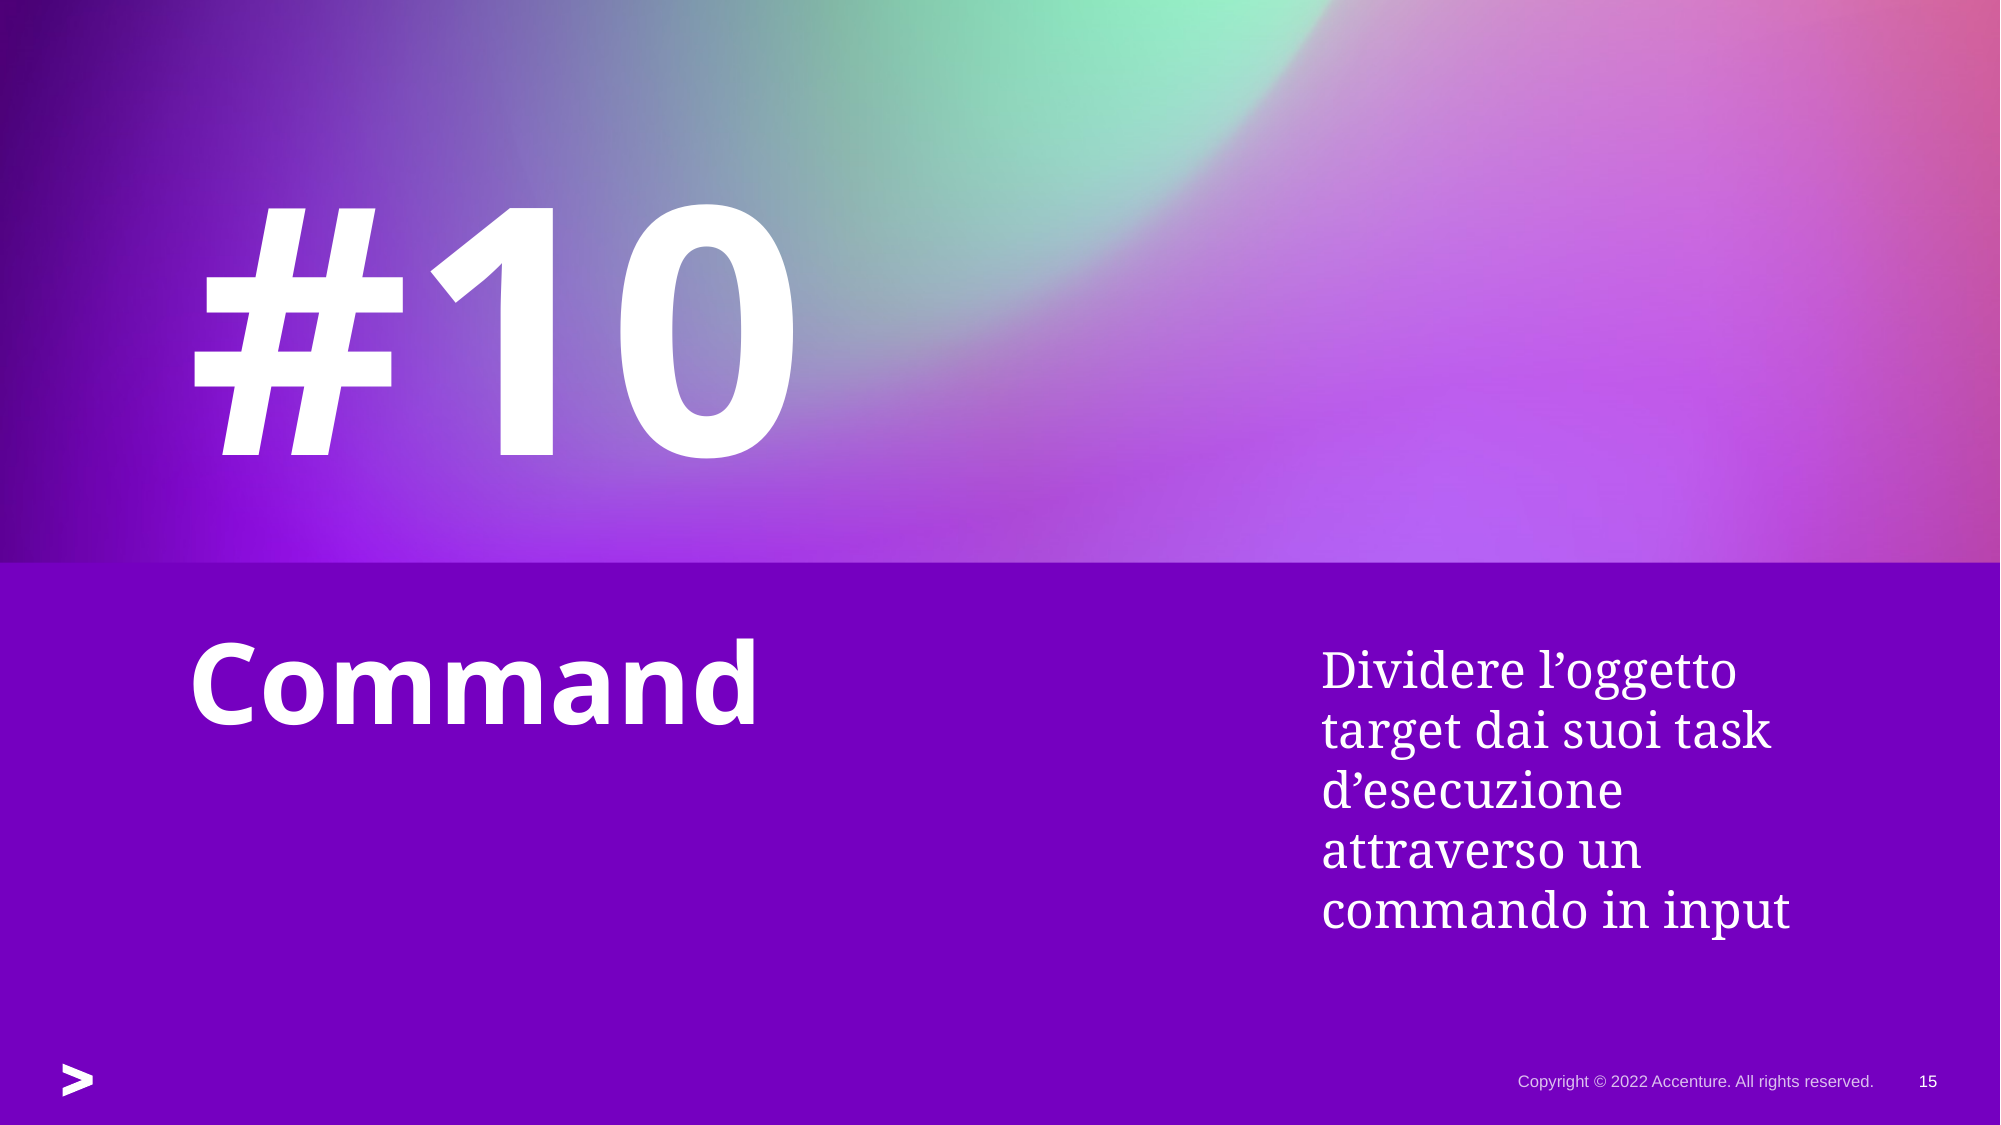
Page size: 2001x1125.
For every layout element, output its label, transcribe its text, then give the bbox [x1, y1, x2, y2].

title Command [187, 638, 1203, 1036]
slide_number 15 [1883, 1064, 1938, 1098]
list #10 [187, 137, 1203, 498]
footer Copyright © 2022 Accenture. All rights reserved. [1200, 1064, 1875, 1097]
list Dividere l’oggetto target dai suoi task d’esecuzione attraverso un commando in input [1321, 638, 1851, 1036]
picture [0, 0, 2000, 562]
